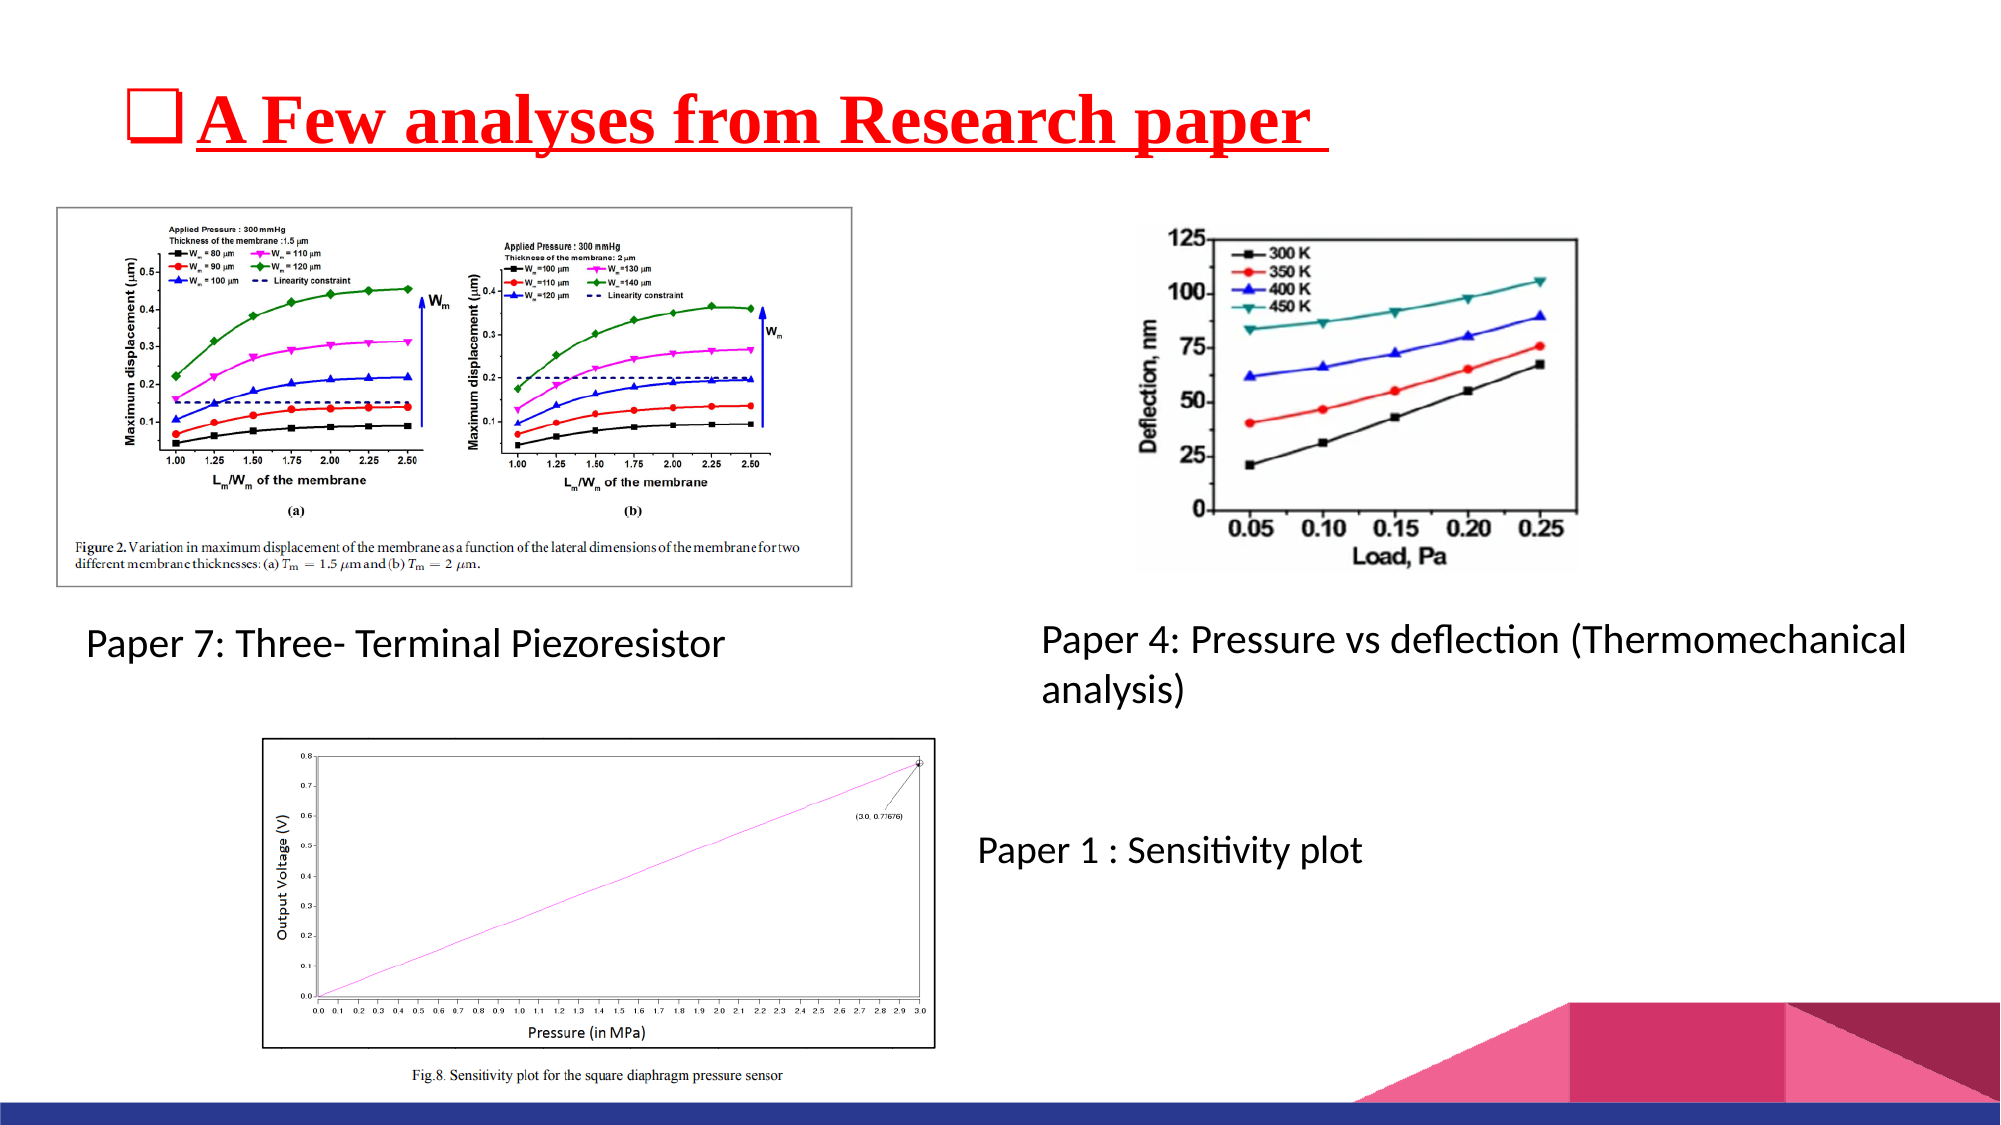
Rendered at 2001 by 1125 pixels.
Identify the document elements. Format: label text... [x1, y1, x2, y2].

picture [0, 722, 2000, 1125]
text_box Paper 1 : Sensitivity plot [971, 808, 1478, 912]
text_box Paper 7: Three- Terminal Piezoresistor [71, 600, 818, 661]
text_box Paper 4: Pressure vs deflection (Thermomechanical analysis) [1026, 596, 1958, 676]
picture [1052, 195, 1663, 583]
picture [52, 203, 858, 591]
title A Few analyses from Research paper [106, 12, 1832, 230]
